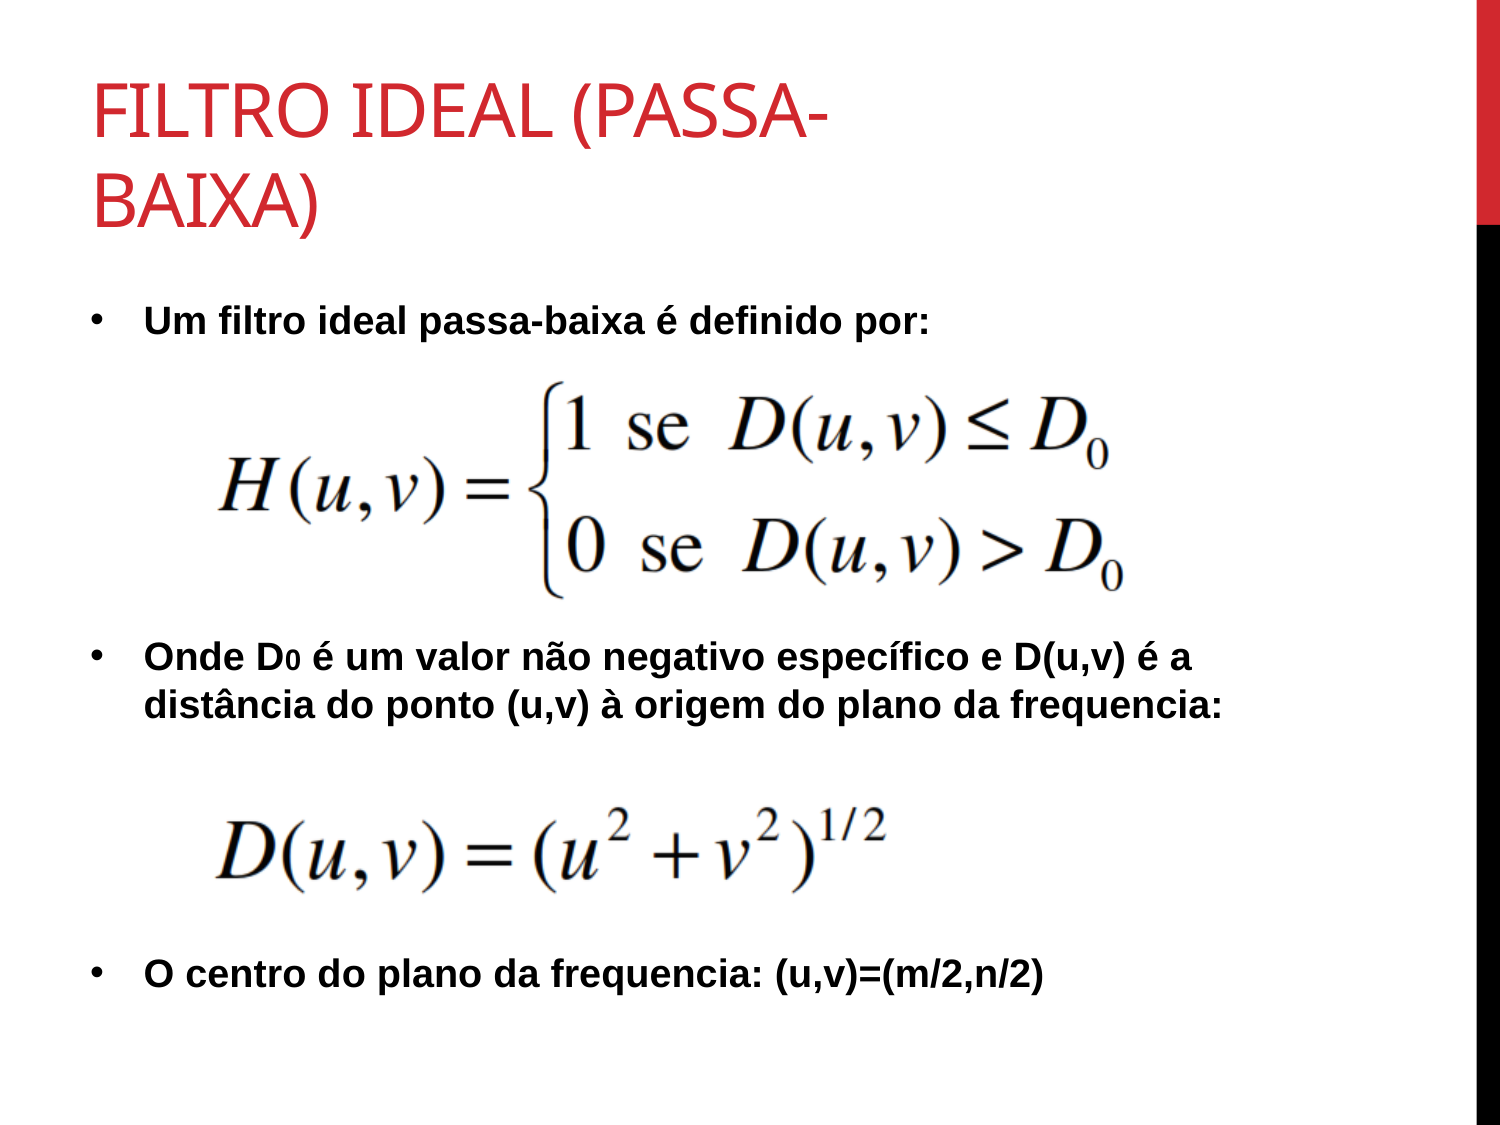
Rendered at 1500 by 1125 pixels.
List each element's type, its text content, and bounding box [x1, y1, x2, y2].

picture [201, 786, 902, 921]
picture [194, 348, 1137, 611]
title Filtro ideal (passa-baixa) [75, 25, 1025, 250]
list Um filtro ideal passa-baixa é definido por: Onde D0 é um valor não negativo específico e D(u,v) é a distância do ponto (u,v) à origem do plano da frequencia: O centro do plano da frequencia: (u,v)=(m/2,n/2) [75, 287, 1325, 1005]
